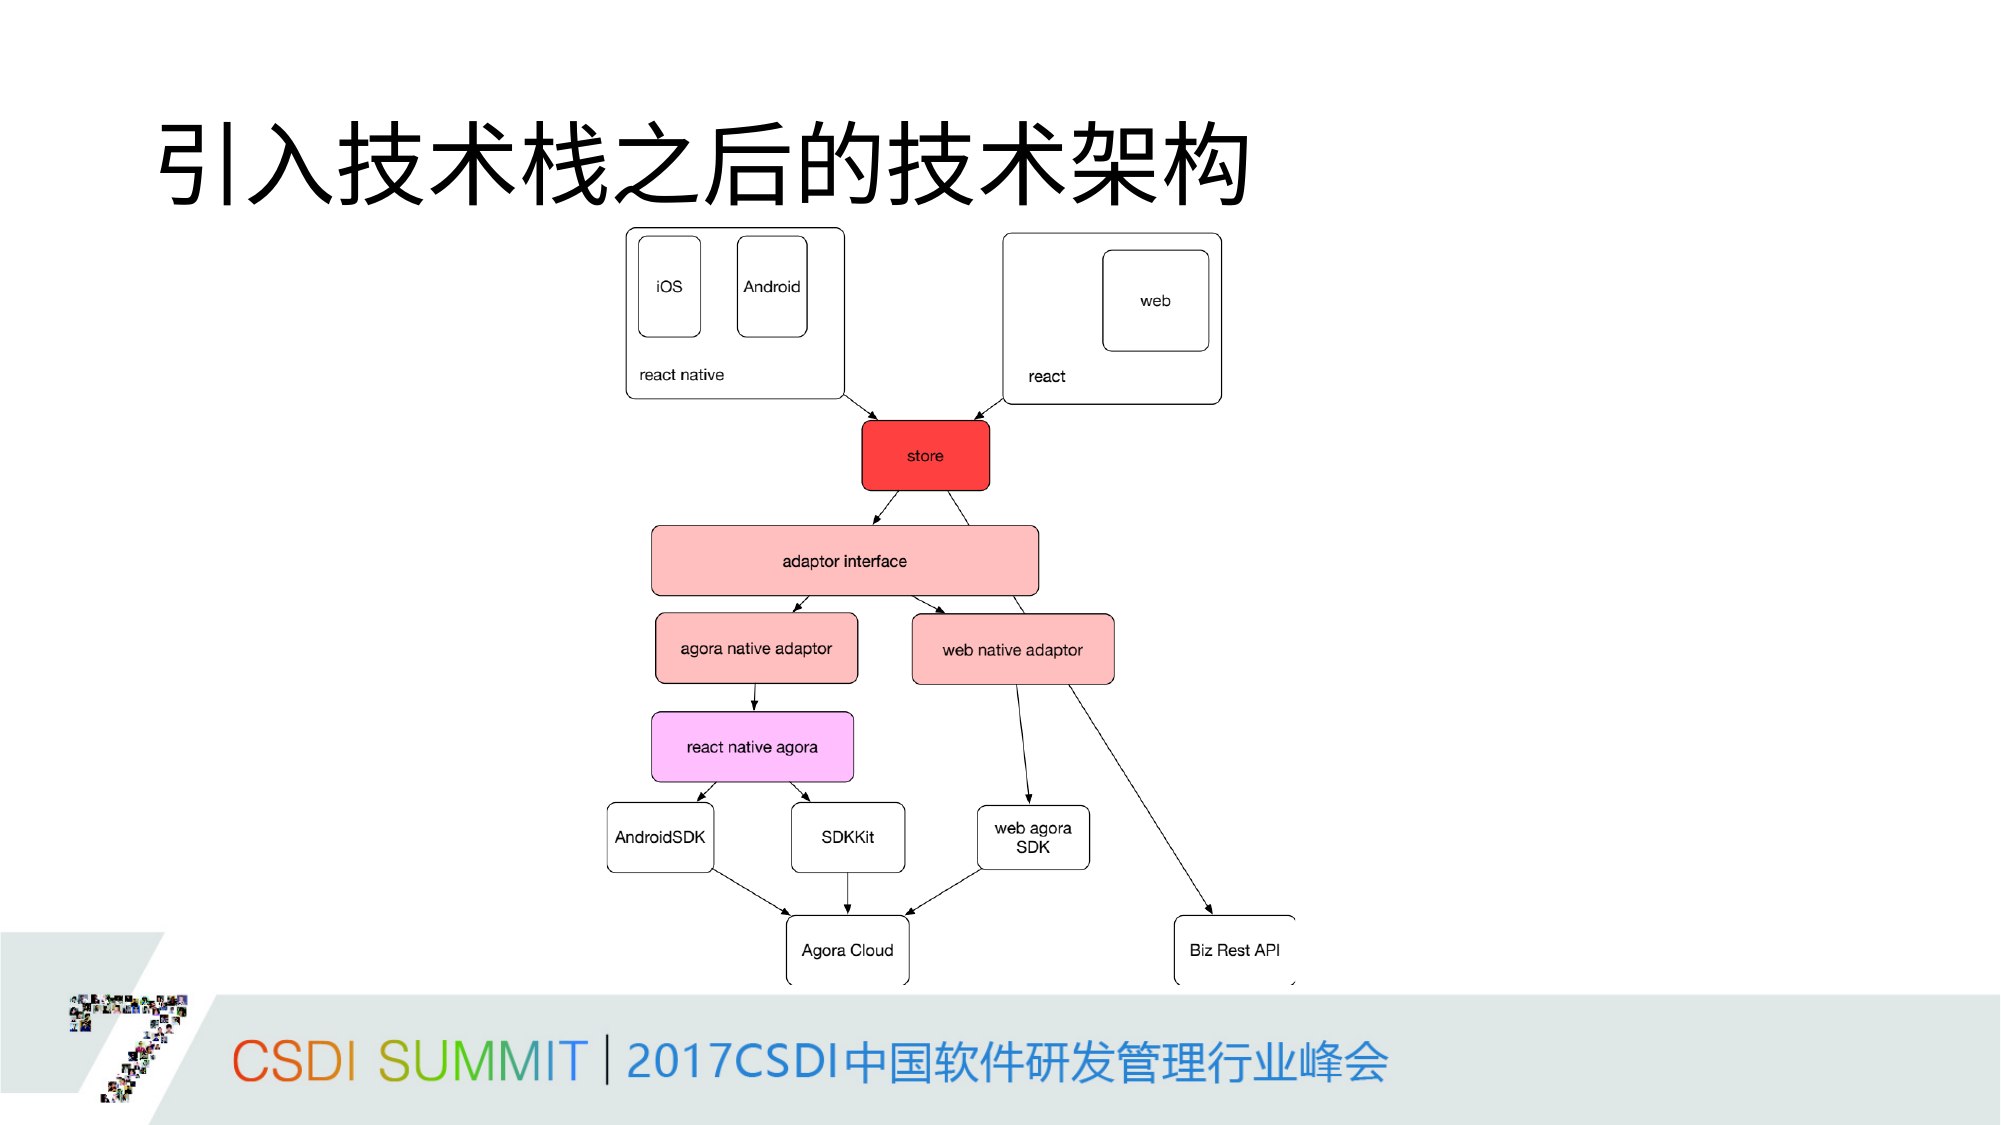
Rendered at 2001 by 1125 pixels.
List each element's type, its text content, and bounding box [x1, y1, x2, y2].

title 引入技术栈之后的技术架构 [137, 59, 1863, 278]
picture [0, 0, 2001, 1125]
